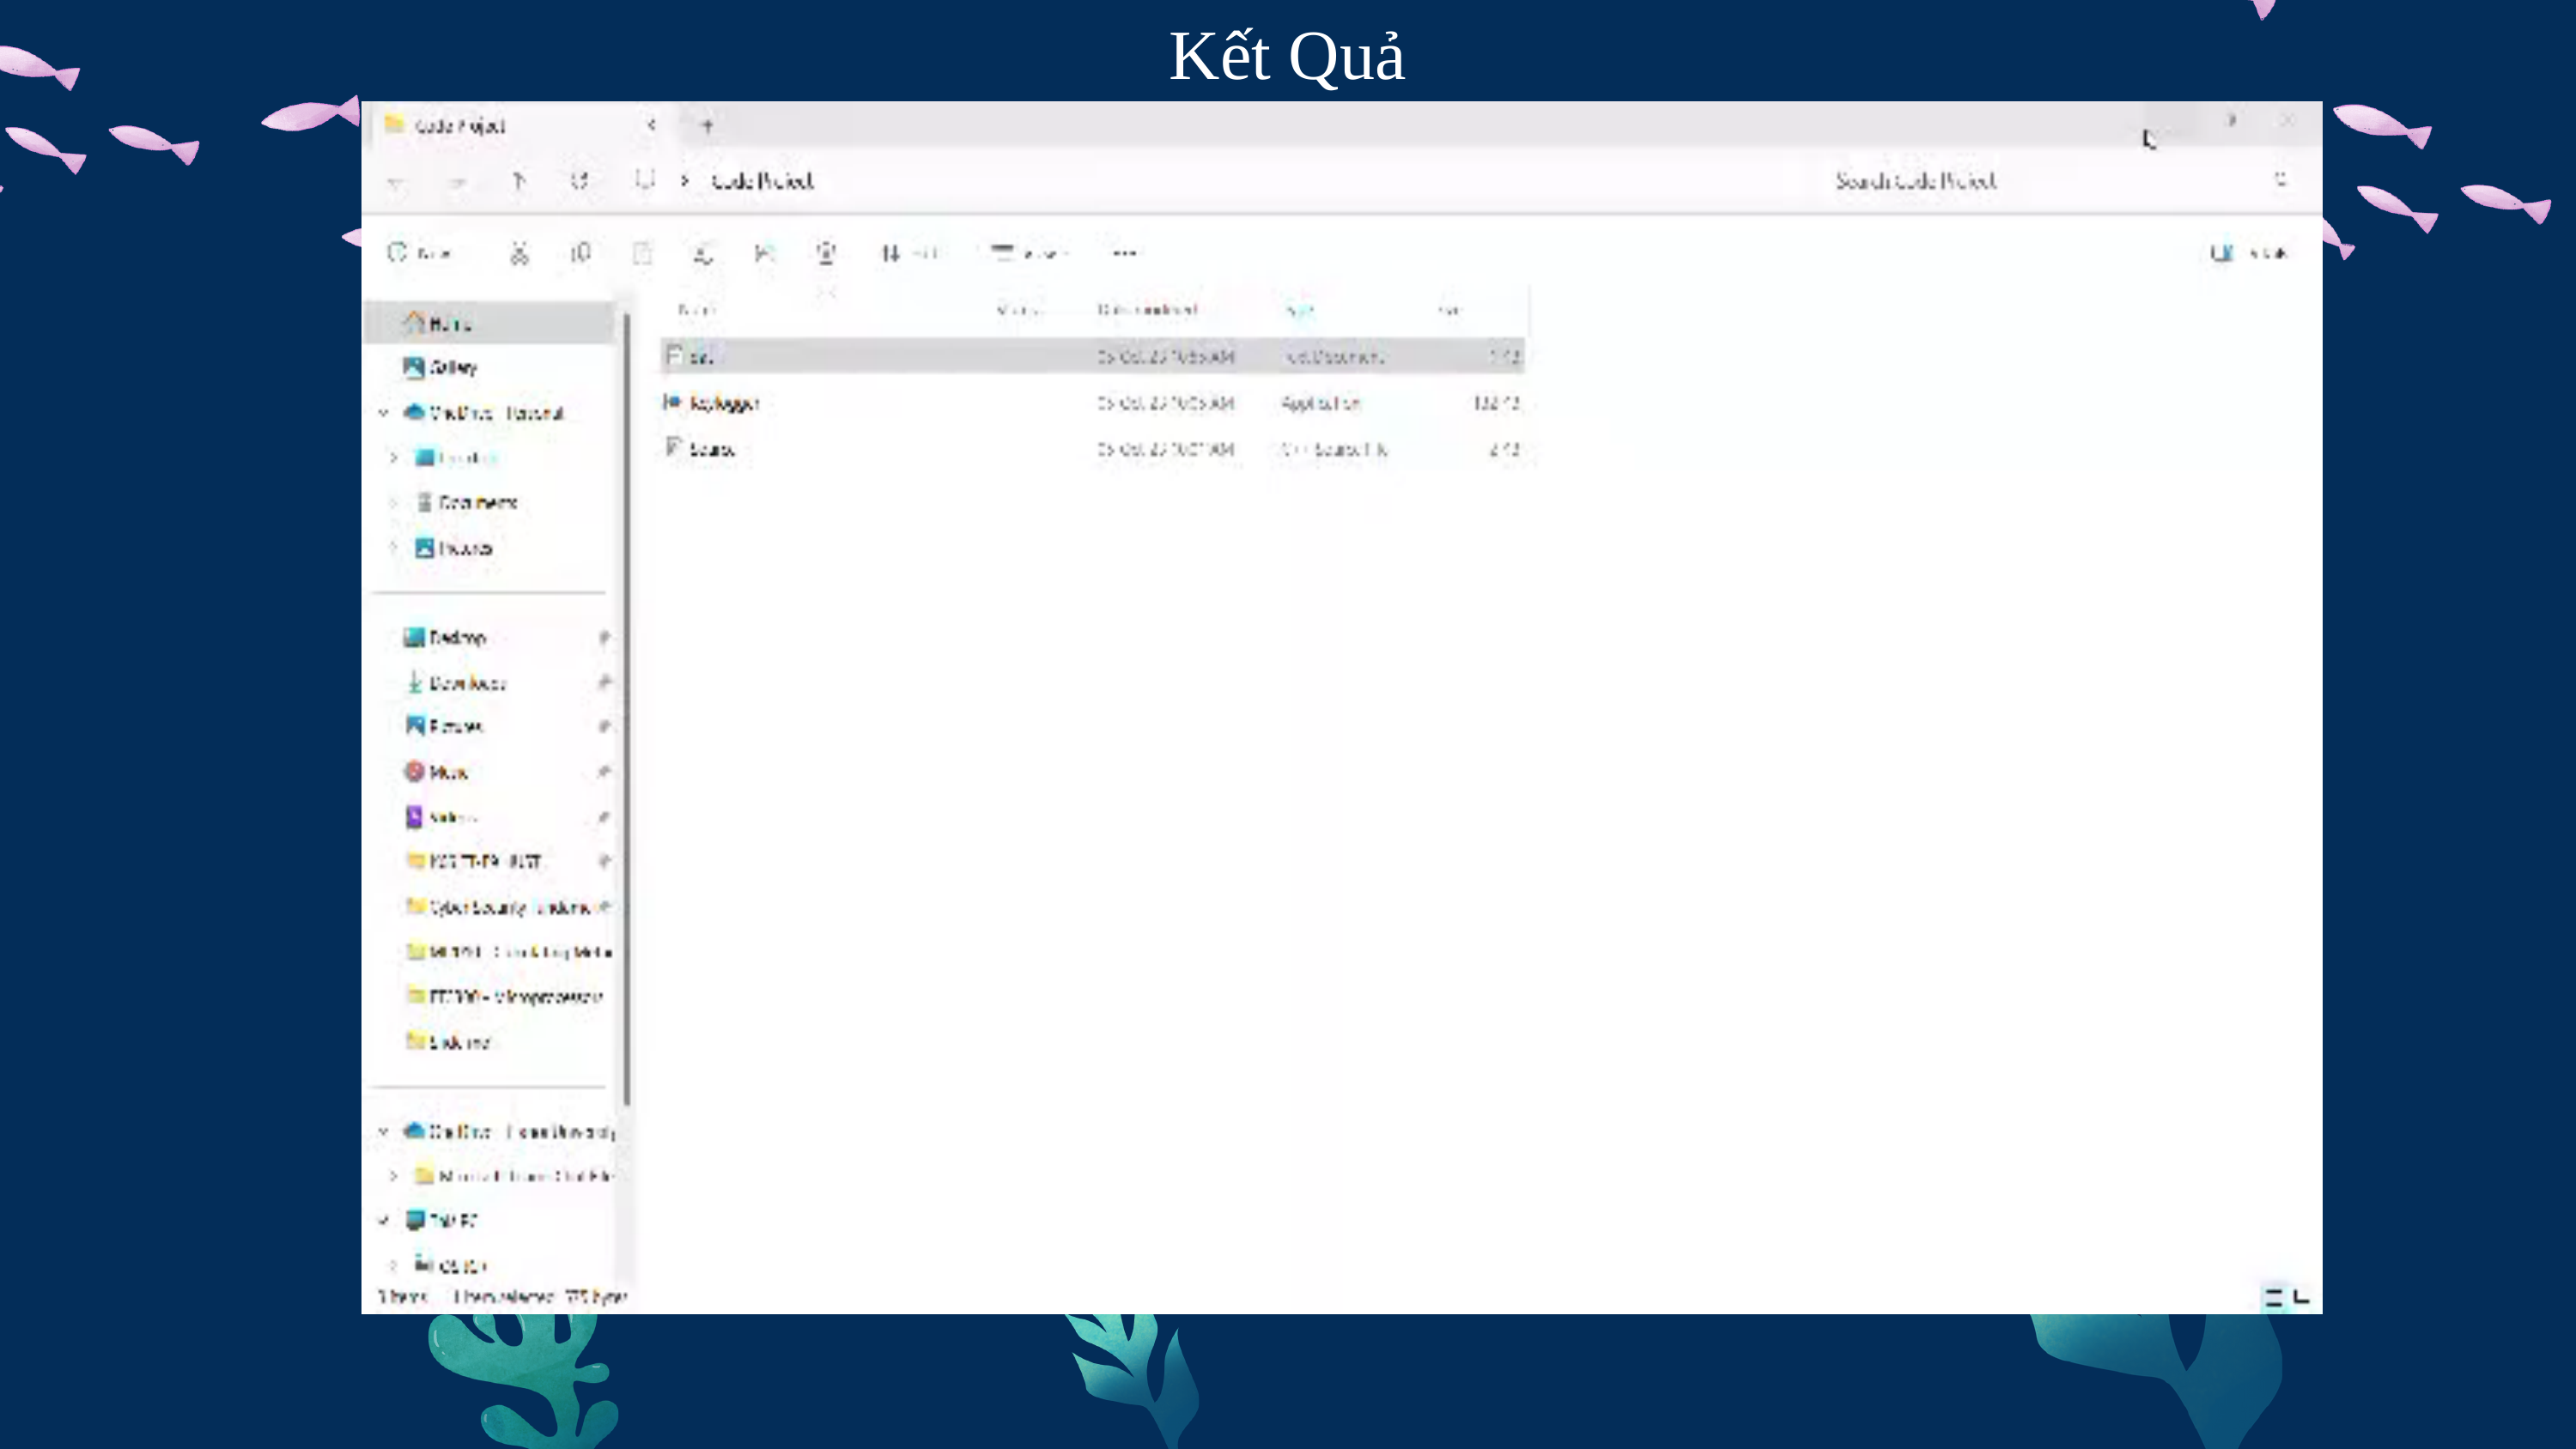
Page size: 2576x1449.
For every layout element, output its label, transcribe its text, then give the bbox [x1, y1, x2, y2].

text_box [1976, 1323, 2283, 1449]
text_box [0, 0, 428, 250]
text_box [1058, 1323, 1200, 1449]
text_box Kết Quả [890, 2, 1686, 99]
text_box [428, 1323, 619, 1449]
text_box [2197, 0, 2576, 308]
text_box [361, 100, 2324, 1315]
